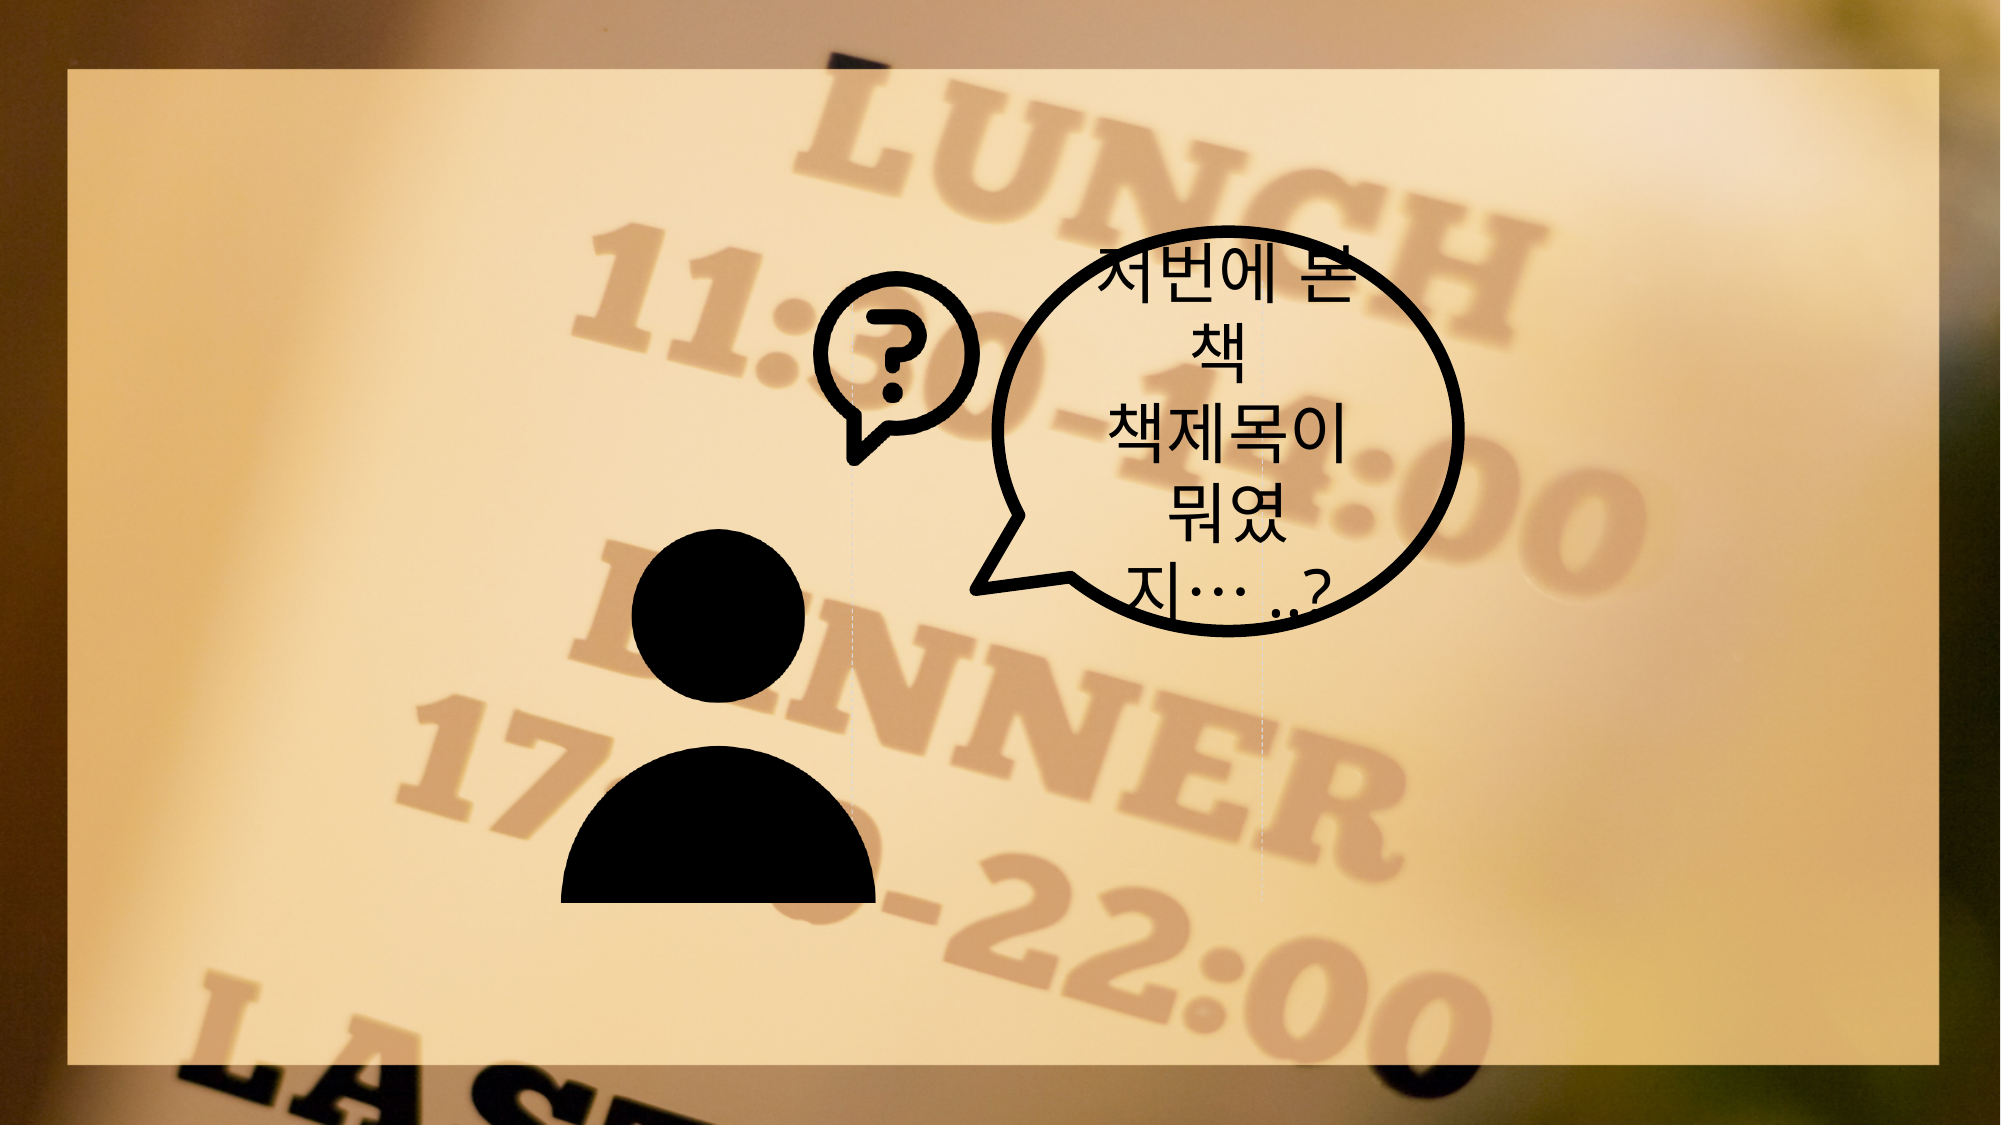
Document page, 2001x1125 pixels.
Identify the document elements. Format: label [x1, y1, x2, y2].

text_box [531, 231, 1459, 903]
picture [0, 0, 2001, 1125]
